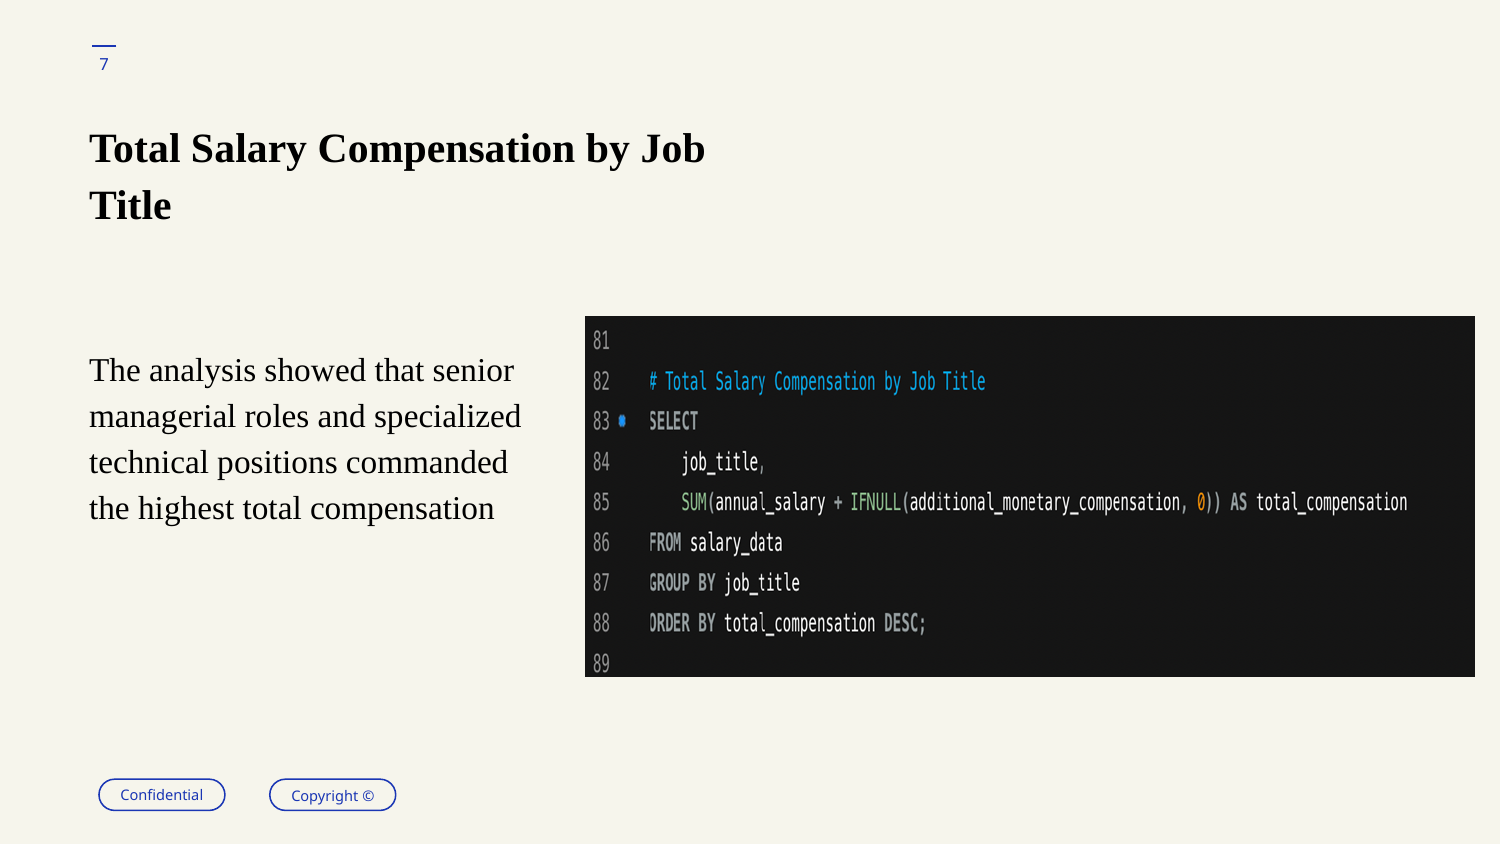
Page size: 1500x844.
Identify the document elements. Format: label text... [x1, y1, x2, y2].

title Total Salary Compensation by Job Title [74, 97, 723, 292]
slide_number 7 [69, 33, 140, 98]
picture [585, 316, 1476, 678]
list The analysis showed that senior managerial roles and specialized technical positions commanded the highest total compensation [74, 327, 561, 616]
